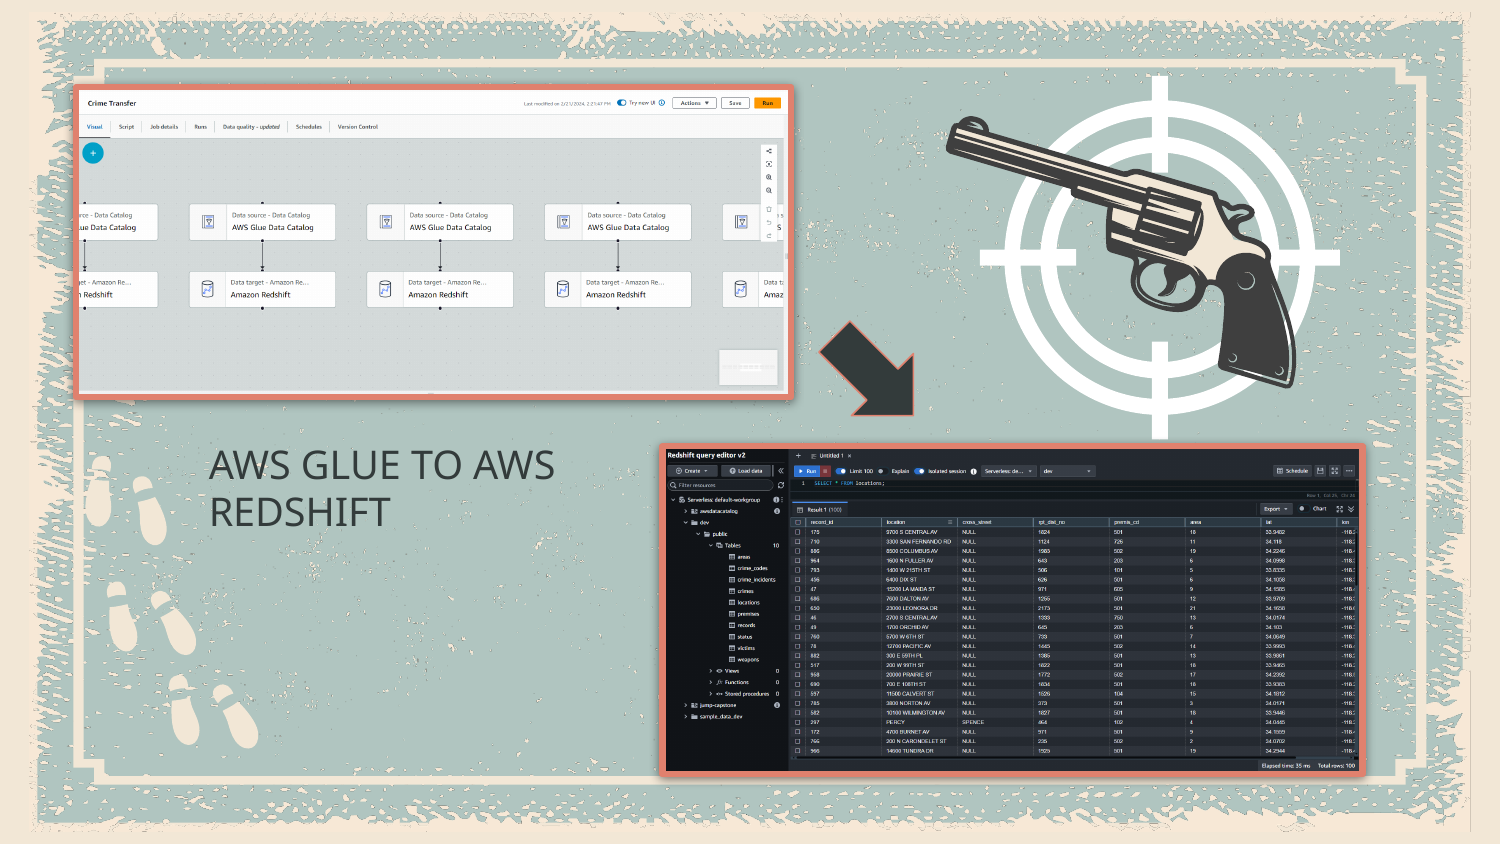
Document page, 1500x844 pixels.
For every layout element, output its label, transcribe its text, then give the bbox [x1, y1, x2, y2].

text_box [1109, 75, 1211, 109]
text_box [907, 110, 1341, 391]
picture [29, 12, 1471, 832]
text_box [37, 454, 301, 767]
text_box [818, 321, 914, 416]
text_box [1092, 399, 1228, 438]
text_box AWS GLUE TO AWS REDSHIFT [193, 424, 733, 547]
